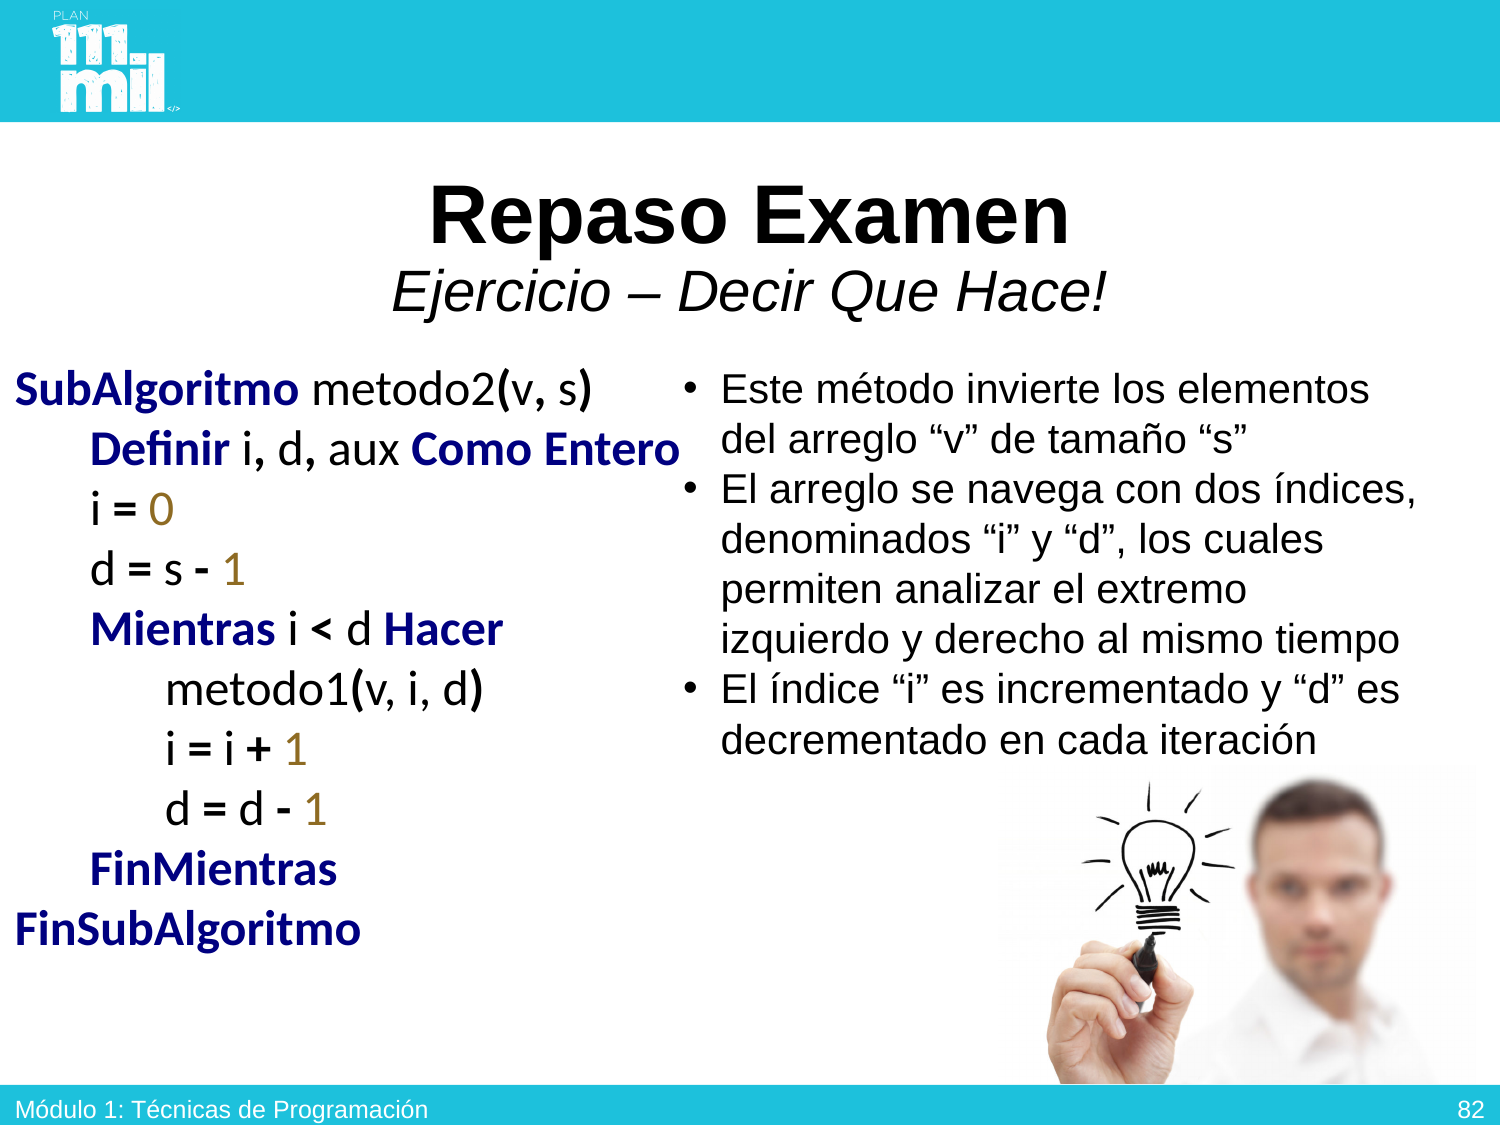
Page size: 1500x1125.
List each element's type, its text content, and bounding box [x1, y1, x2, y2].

list Este método invierte los elementos del arreglo “v” de tamaño “s” El arreglo se navega con dos índices, denominados “i” y “d”, los cuales permiten analizar el extremo izquierdo y derecho al mismo tiempo El índice “i” es incrementado y “d” es decrementado en cada iteración [668, 354, 1434, 1069]
title Repaso Examen Ejercicio – Decir Que Hace! [103, 147, 1397, 348]
text_box SubAlgoritmo metodo2(v, s) Definir i, d, aux Como Entero i = 0 d = s - 1 Mientras i < d Hacer metodo1(v, i, d) i = i + 1 d = d - 1 FinMientras FinSubAlgoritmo [0, 347, 711, 963]
footer Módulo 1: Técnicas de Programación [0, 1078, 507, 1125]
slide_number 81 [1162, 1078, 1500, 1125]
picture [998, 765, 1476, 1084]
